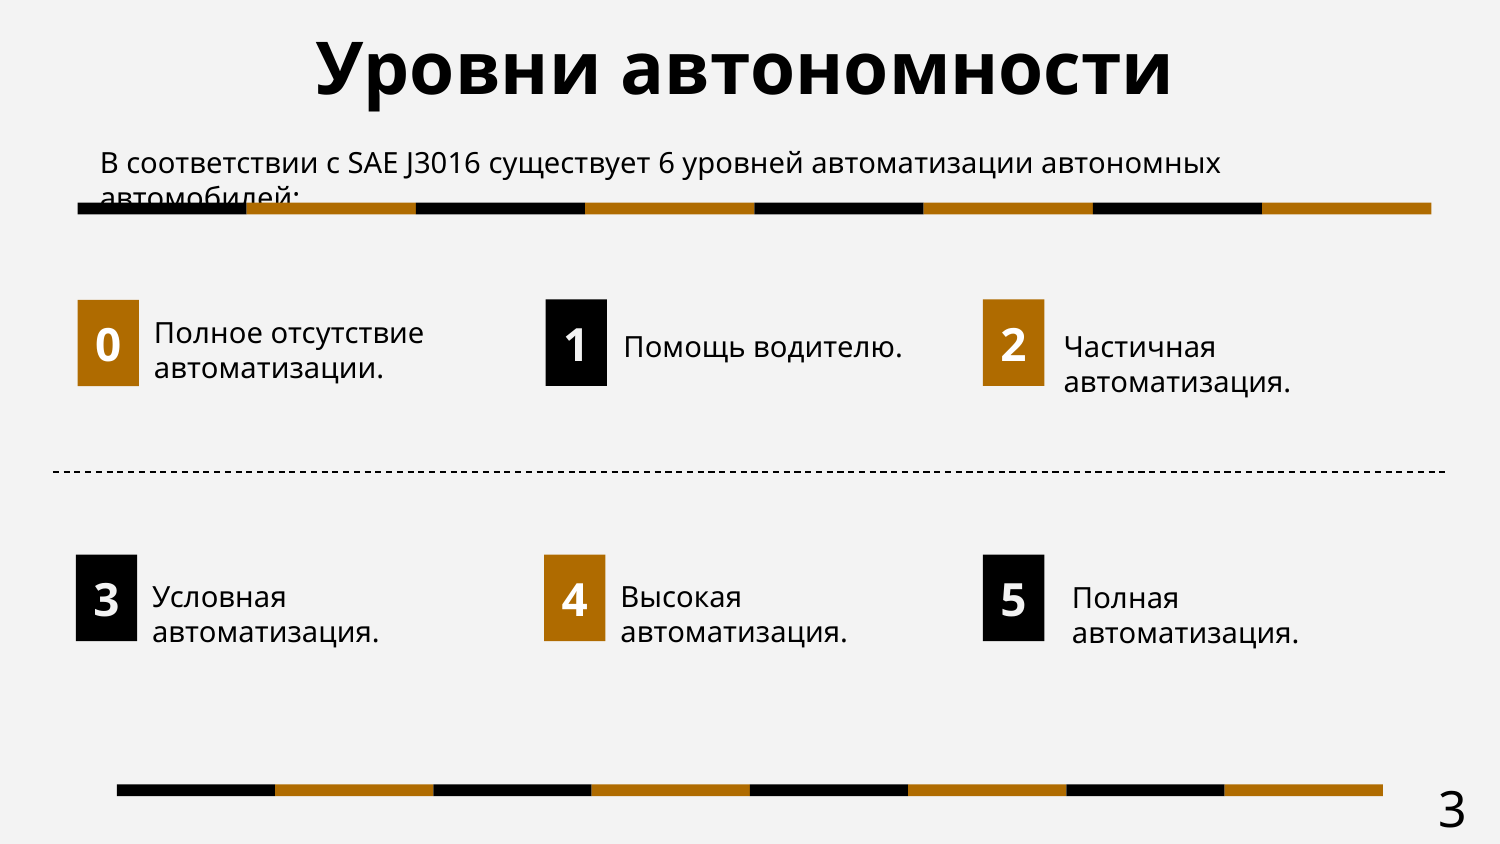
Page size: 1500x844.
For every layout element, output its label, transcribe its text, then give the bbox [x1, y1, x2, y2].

text_box Частичная автоматизация. [1048, 313, 1467, 393]
text_box Полная автоматизация. [1056, 564, 1425, 645]
title 1 [545, 299, 607, 386]
text_box 3 [1424, 770, 1483, 844]
title Уровни автономности [122, 6, 1387, 101]
title 0 [77, 299, 139, 387]
text_box Условная автоматизация. [137, 563, 532, 644]
text_box Высокая автоматизация. [605, 563, 978, 644]
text_box 5 [982, 554, 1045, 642]
text_box 4 [544, 554, 606, 642]
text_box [77, 202, 1432, 215]
subtitle В соответствии с SAE J3016 существует 6 уровней автоматизации автономных автомобилей: [84, 129, 1416, 201]
text_box Помощь водителю. [608, 313, 998, 393]
text_box 3 [75, 554, 138, 642]
text_box 2 [982, 299, 1045, 386]
subtitle Полное отсутствие автоматизации. [139, 299, 545, 379]
